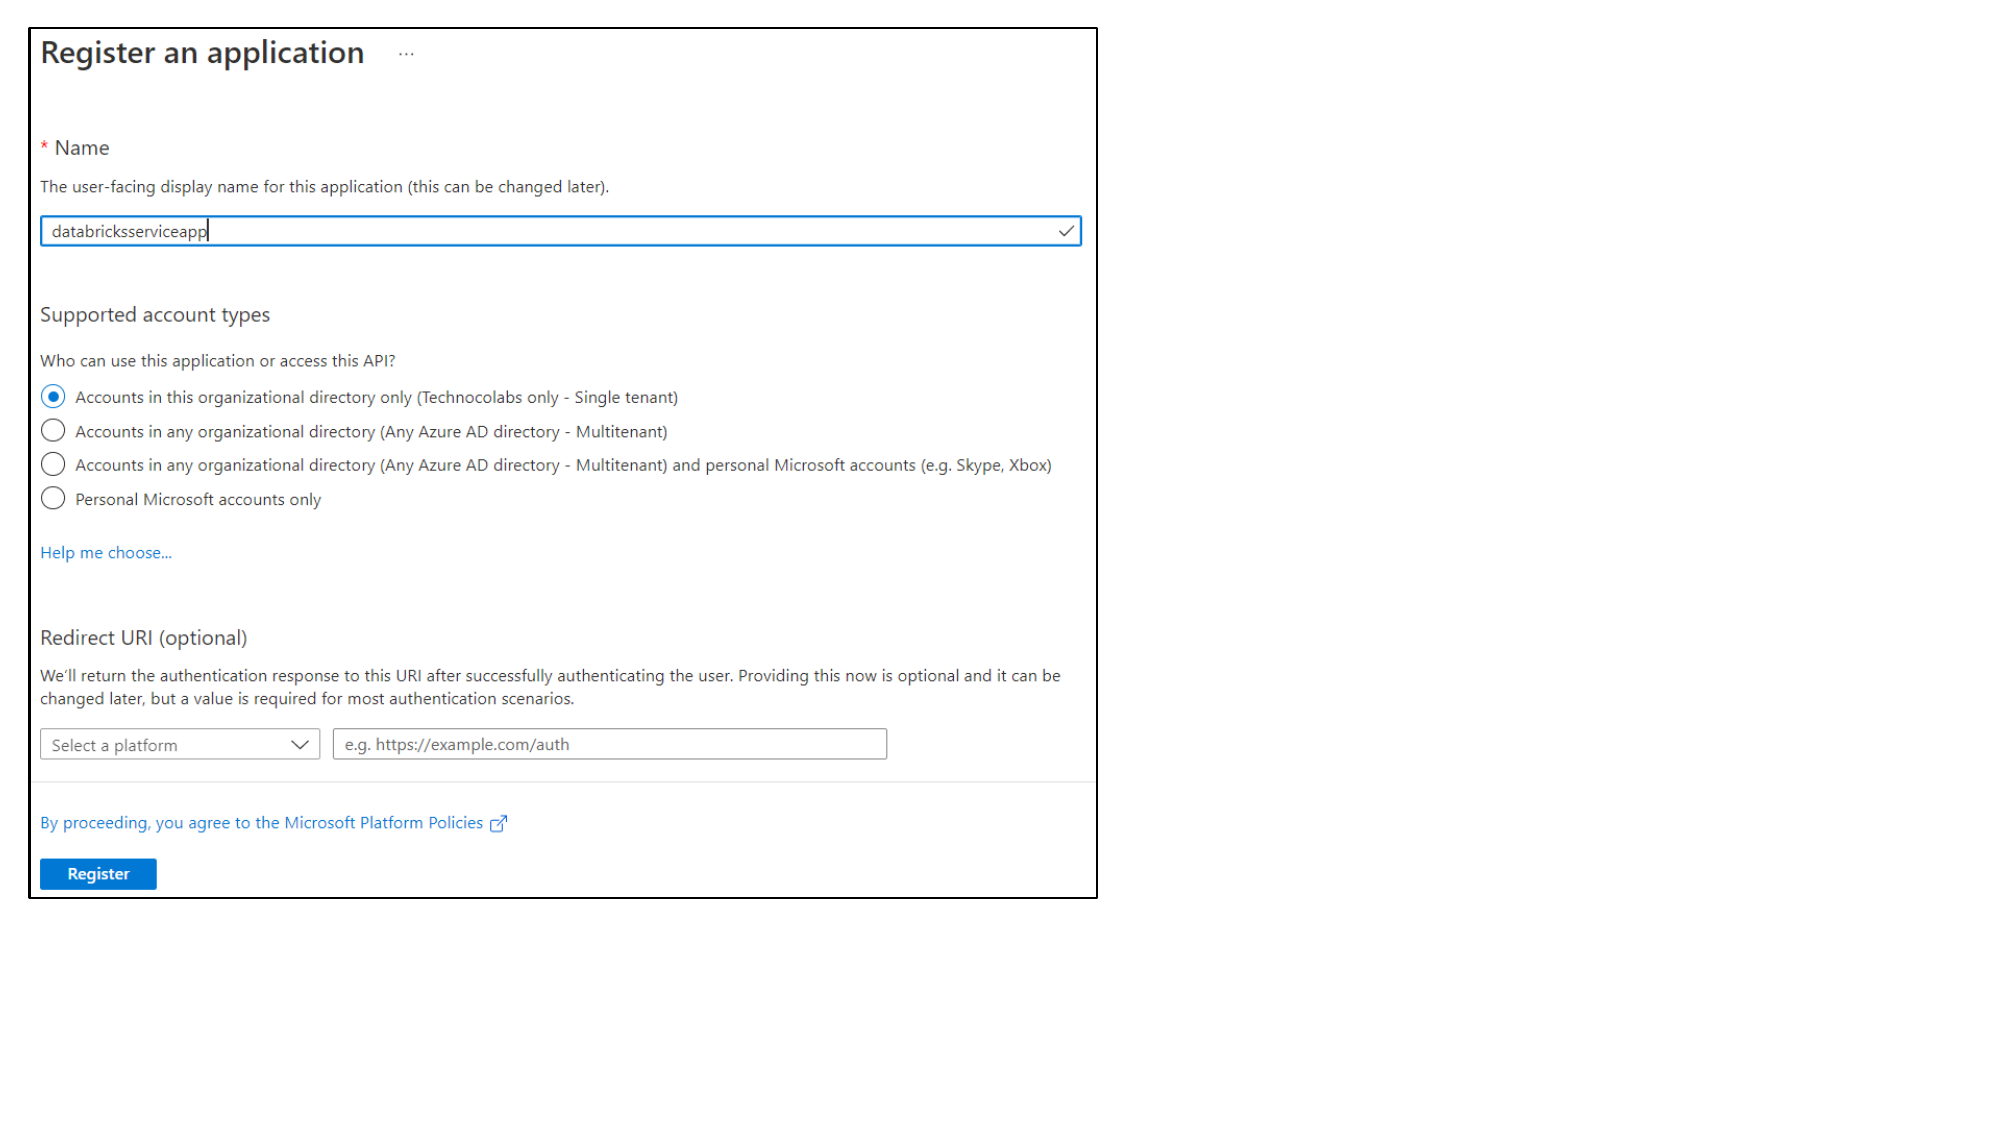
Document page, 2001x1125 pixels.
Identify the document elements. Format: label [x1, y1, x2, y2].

picture [30, 29, 1096, 897]
